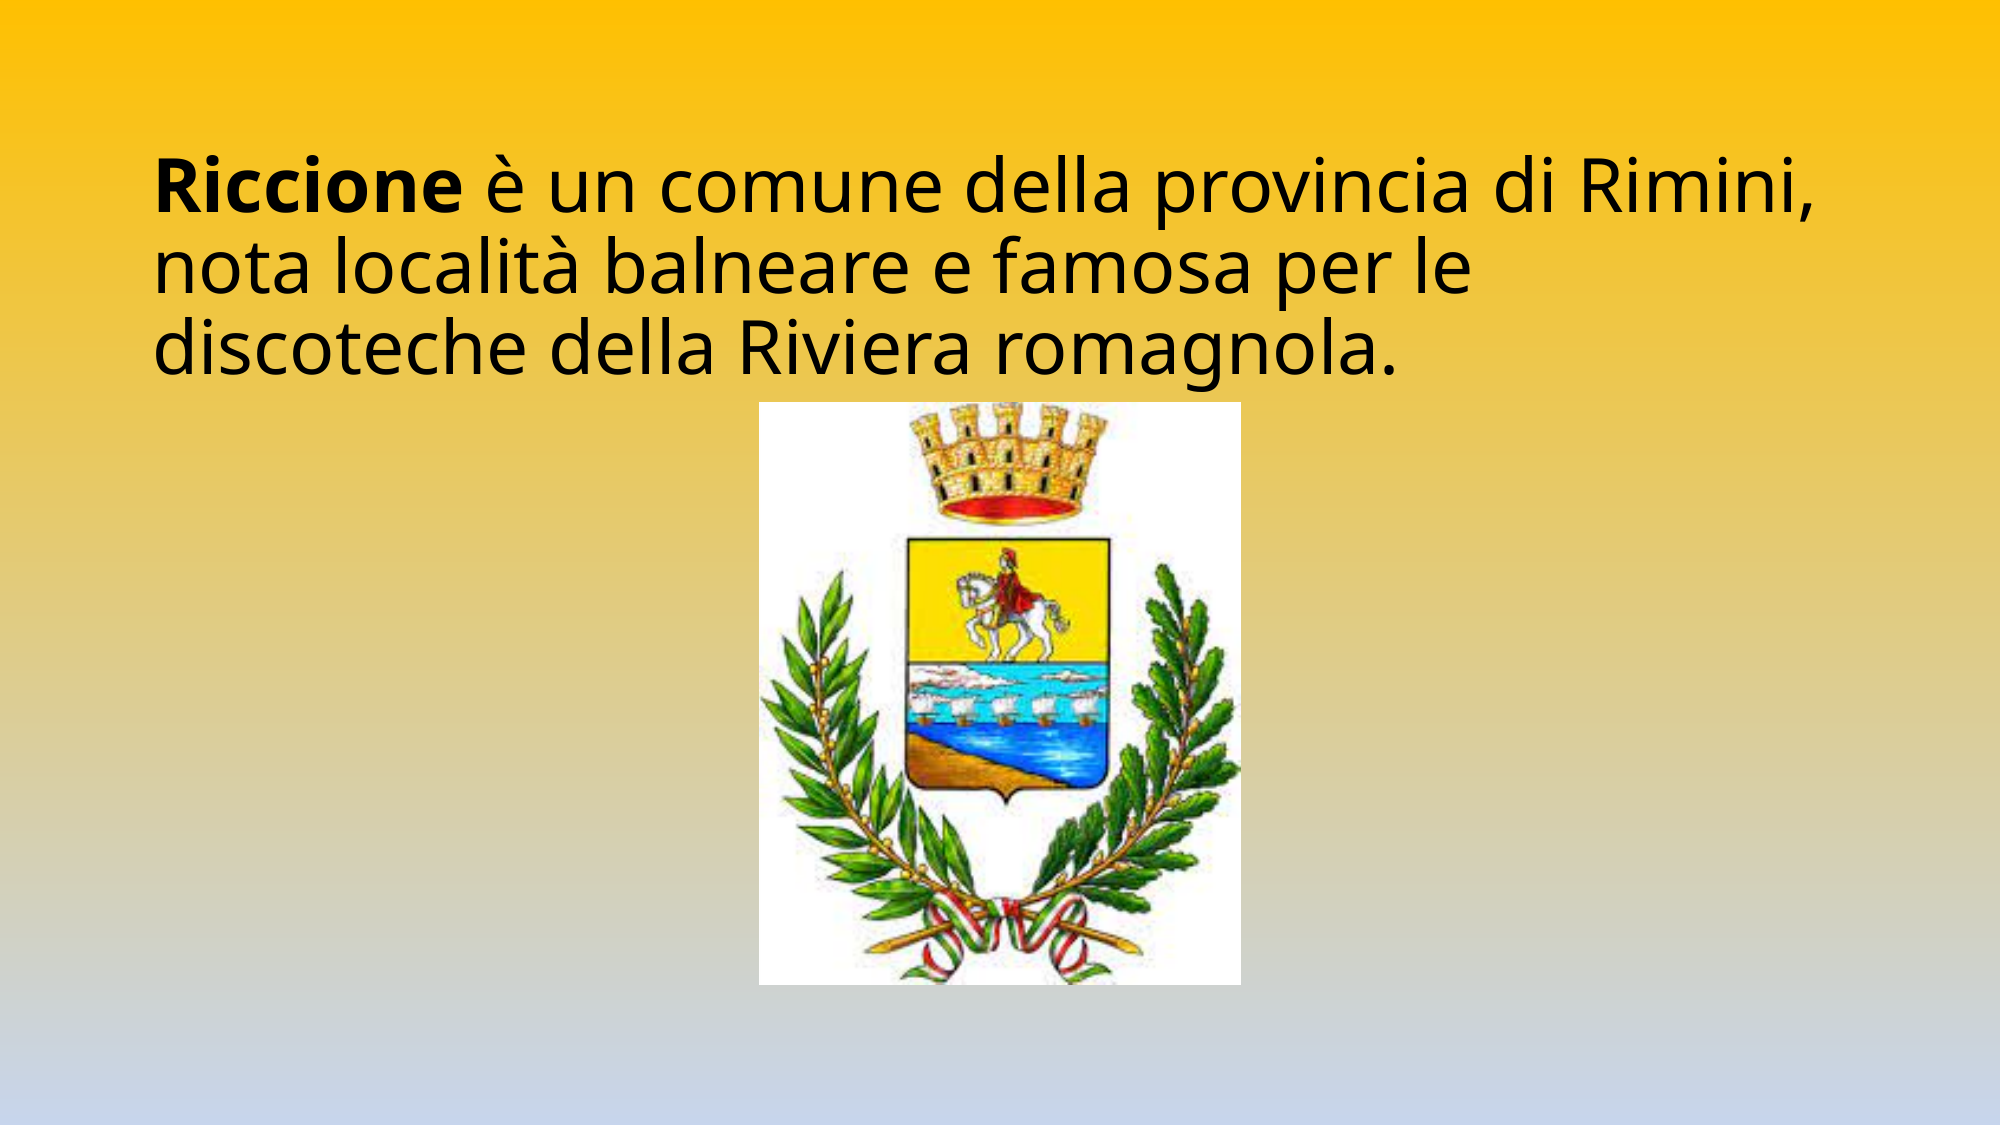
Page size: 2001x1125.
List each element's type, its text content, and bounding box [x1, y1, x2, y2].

picture [759, 402, 1241, 985]
list Riccione è un comune della provincia di Rimini, nota località balneare e famosa per le discoteche della Riviera romagnola. [137, 140, 1863, 272]
